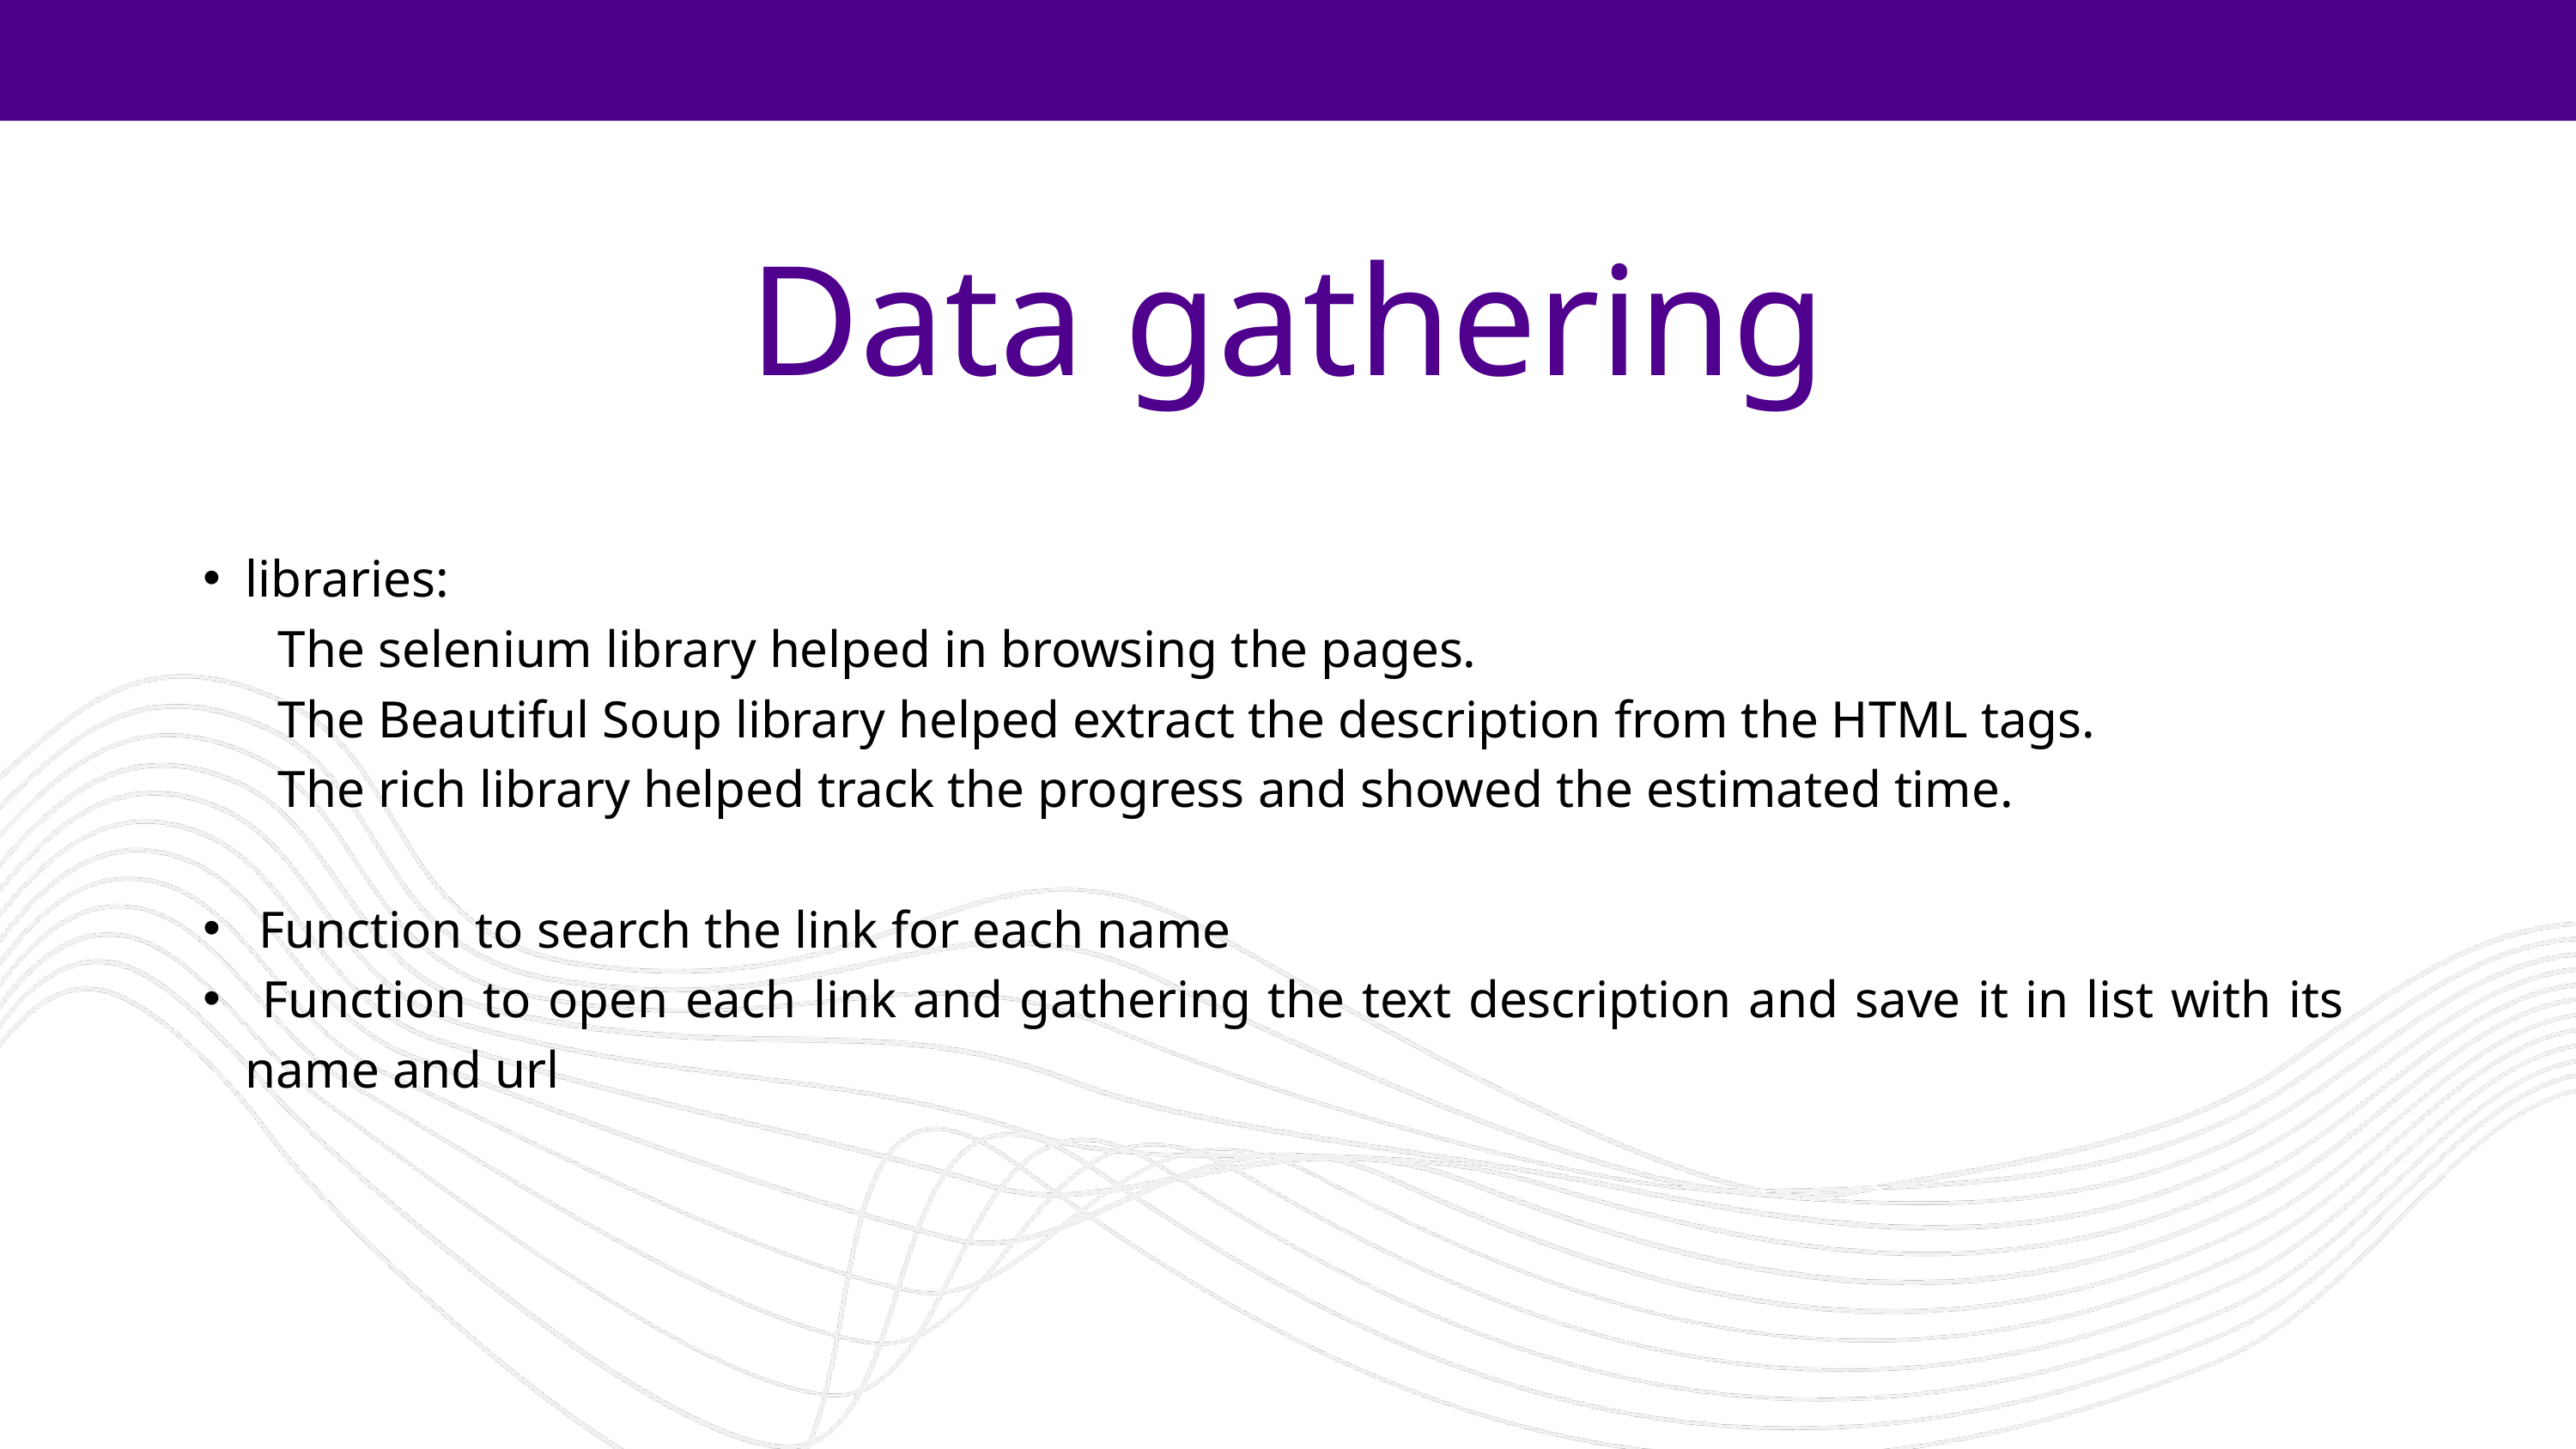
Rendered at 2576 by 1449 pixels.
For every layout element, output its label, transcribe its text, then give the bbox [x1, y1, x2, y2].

picture [0, 636, 2576, 1449]
text_box Data gathering [213, 223, 2363, 406]
text_box libraries: The selenium library helped in browsing the pages. The Beautiful Soup library helped extract the description from the HTML tags. The rich library helped track the progress and showed the estimated time. Function to search the link for each name Function to open each link and gathering the text description and save it in list with its name and url [160, 537, 2344, 633]
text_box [0, 0, 2576, 121]
